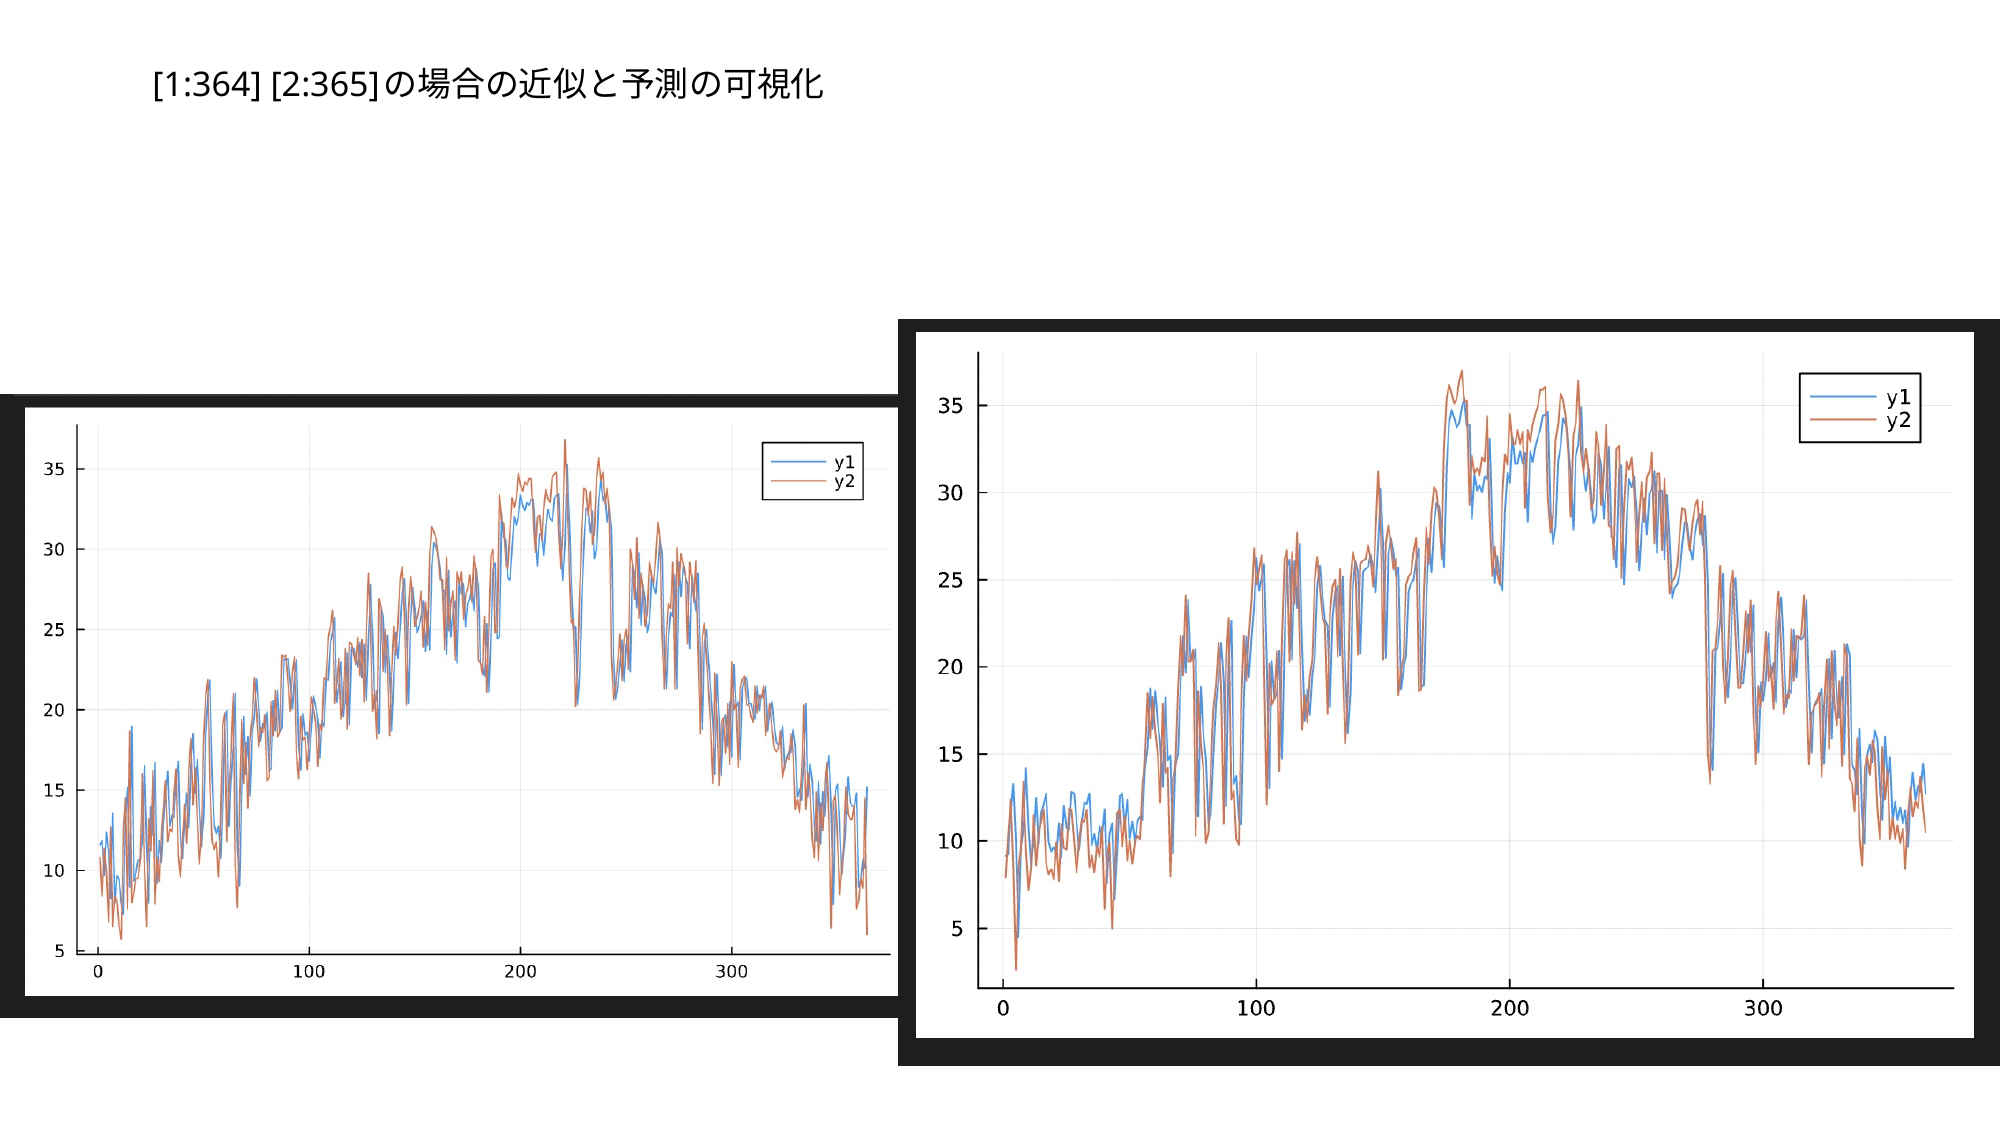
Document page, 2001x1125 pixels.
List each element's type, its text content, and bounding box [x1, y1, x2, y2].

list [0, 394, 898, 1018]
picture [898, 319, 2000, 1066]
title [1:364] [2:365]の場合の近似と予測の可視化 [137, 59, 1863, 112]
